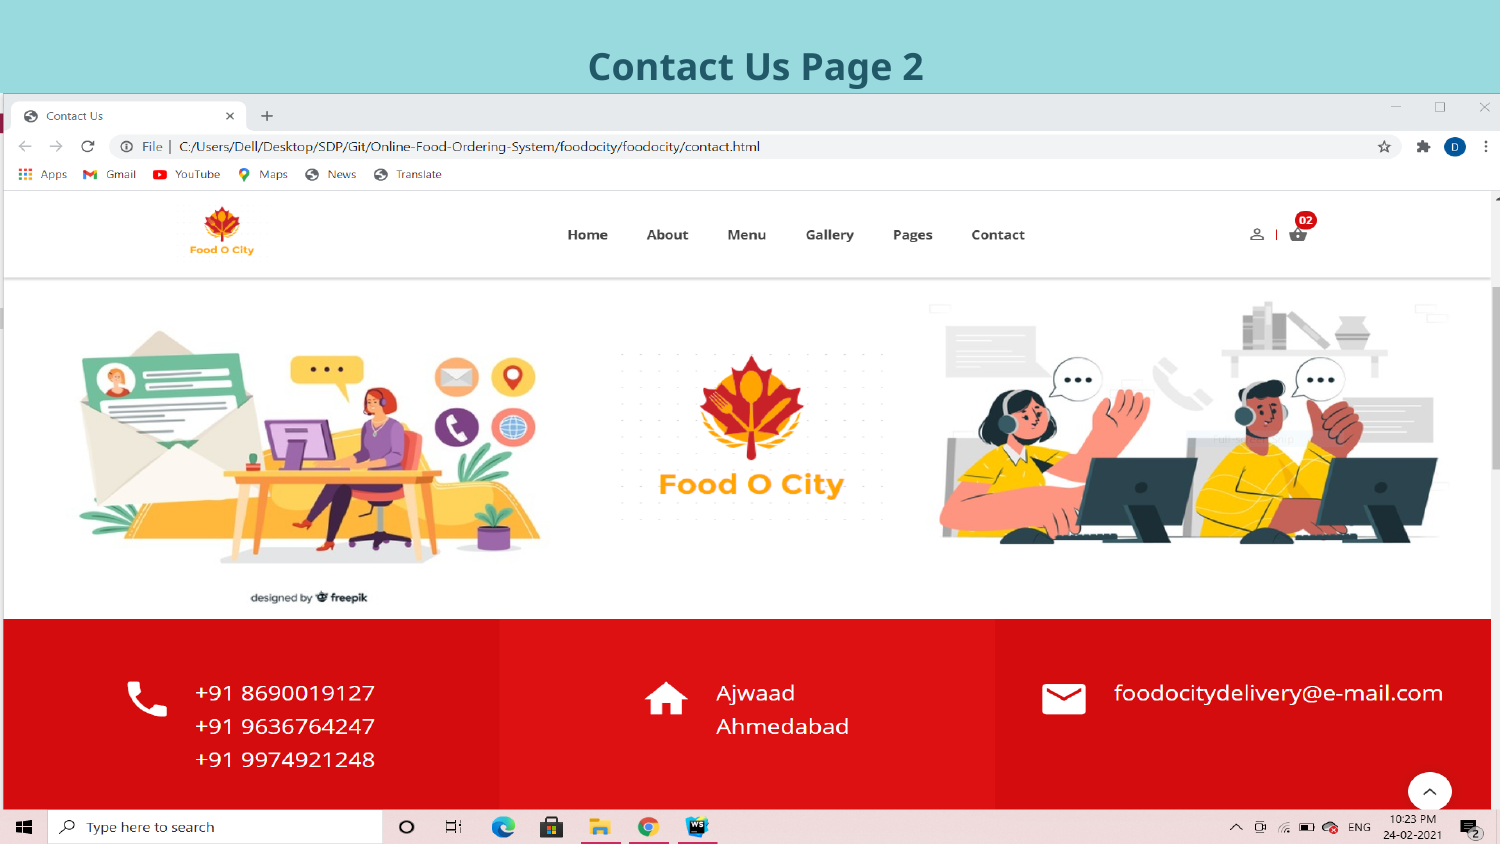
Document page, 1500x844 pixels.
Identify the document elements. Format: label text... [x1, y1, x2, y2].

text_box Contact Us Page 2 [234, 35, 1278, 92]
picture [0, 0, 1500, 844]
